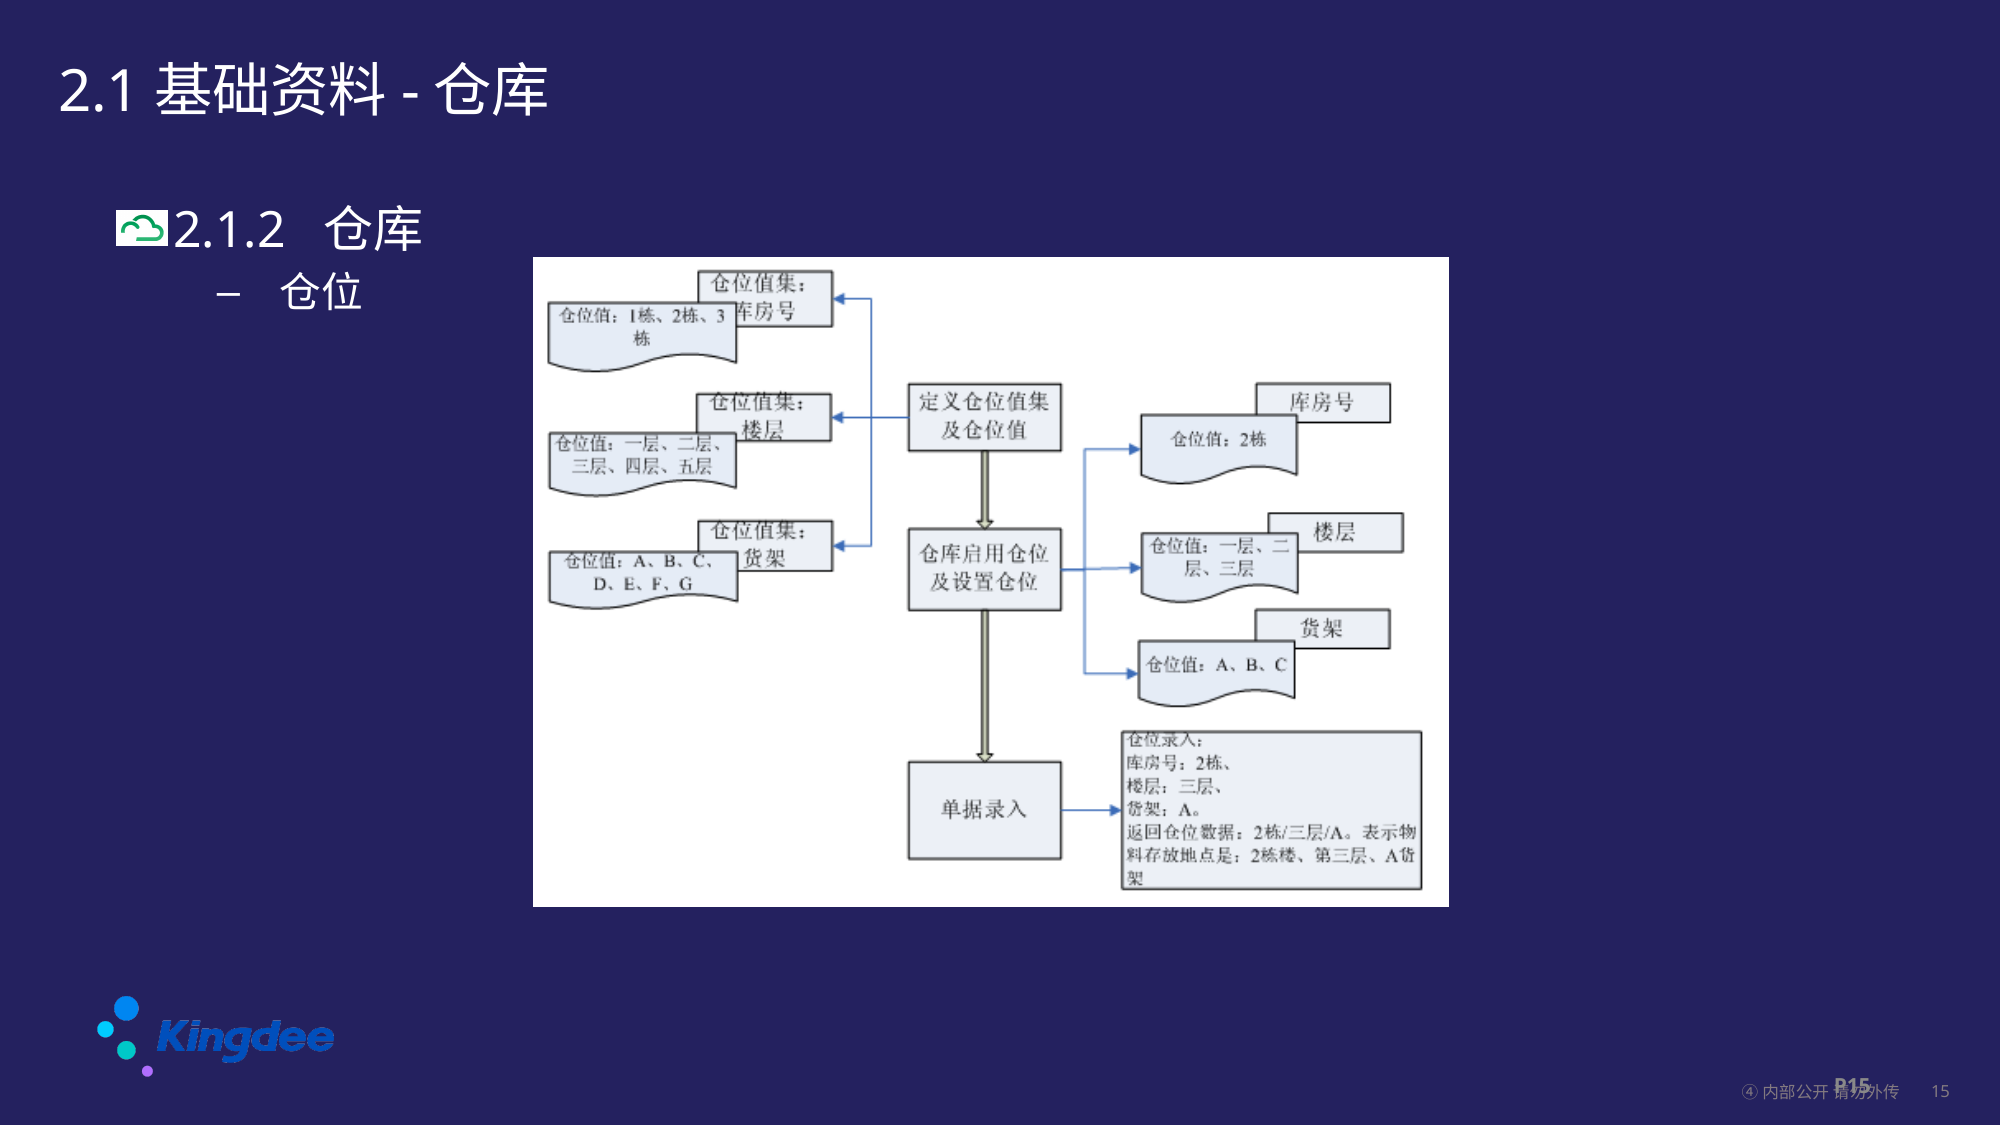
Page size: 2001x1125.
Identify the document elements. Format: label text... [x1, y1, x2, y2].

picture [116, 210, 168, 246]
list 2.1.2 仓库 仓位 [101, 190, 1925, 619]
title 2.1基础资料-仓库 [43, 37, 1509, 139]
picture [532, 257, 1450, 907]
picture [97, 995, 334, 1077]
